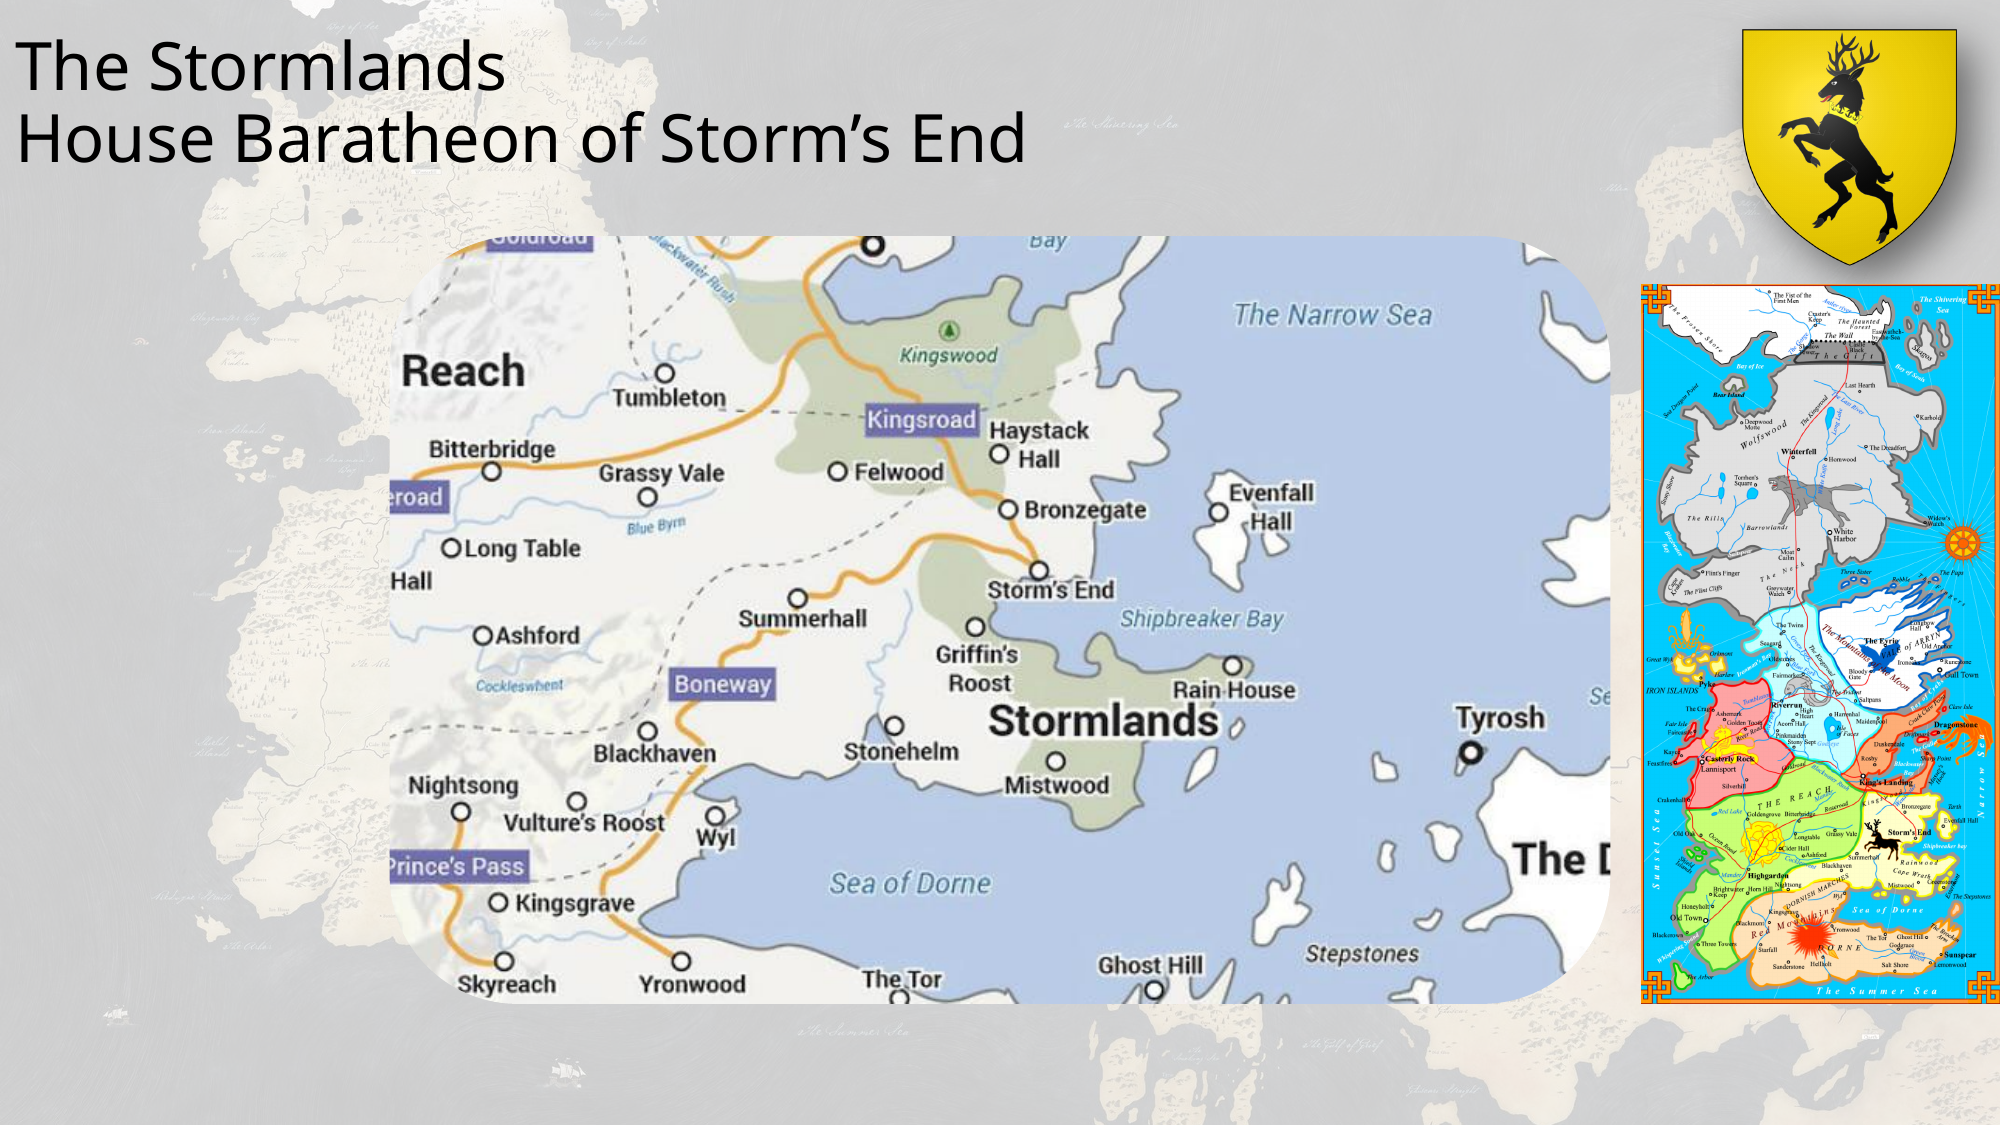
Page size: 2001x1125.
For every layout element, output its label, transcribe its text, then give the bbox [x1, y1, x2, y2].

picture [1641, 284, 2000, 1004]
picture [1742, 29, 1957, 266]
title The Stormlands House Baratheon of Storm’s End [0, 0, 1725, 210]
picture [389, 236, 1611, 1004]
